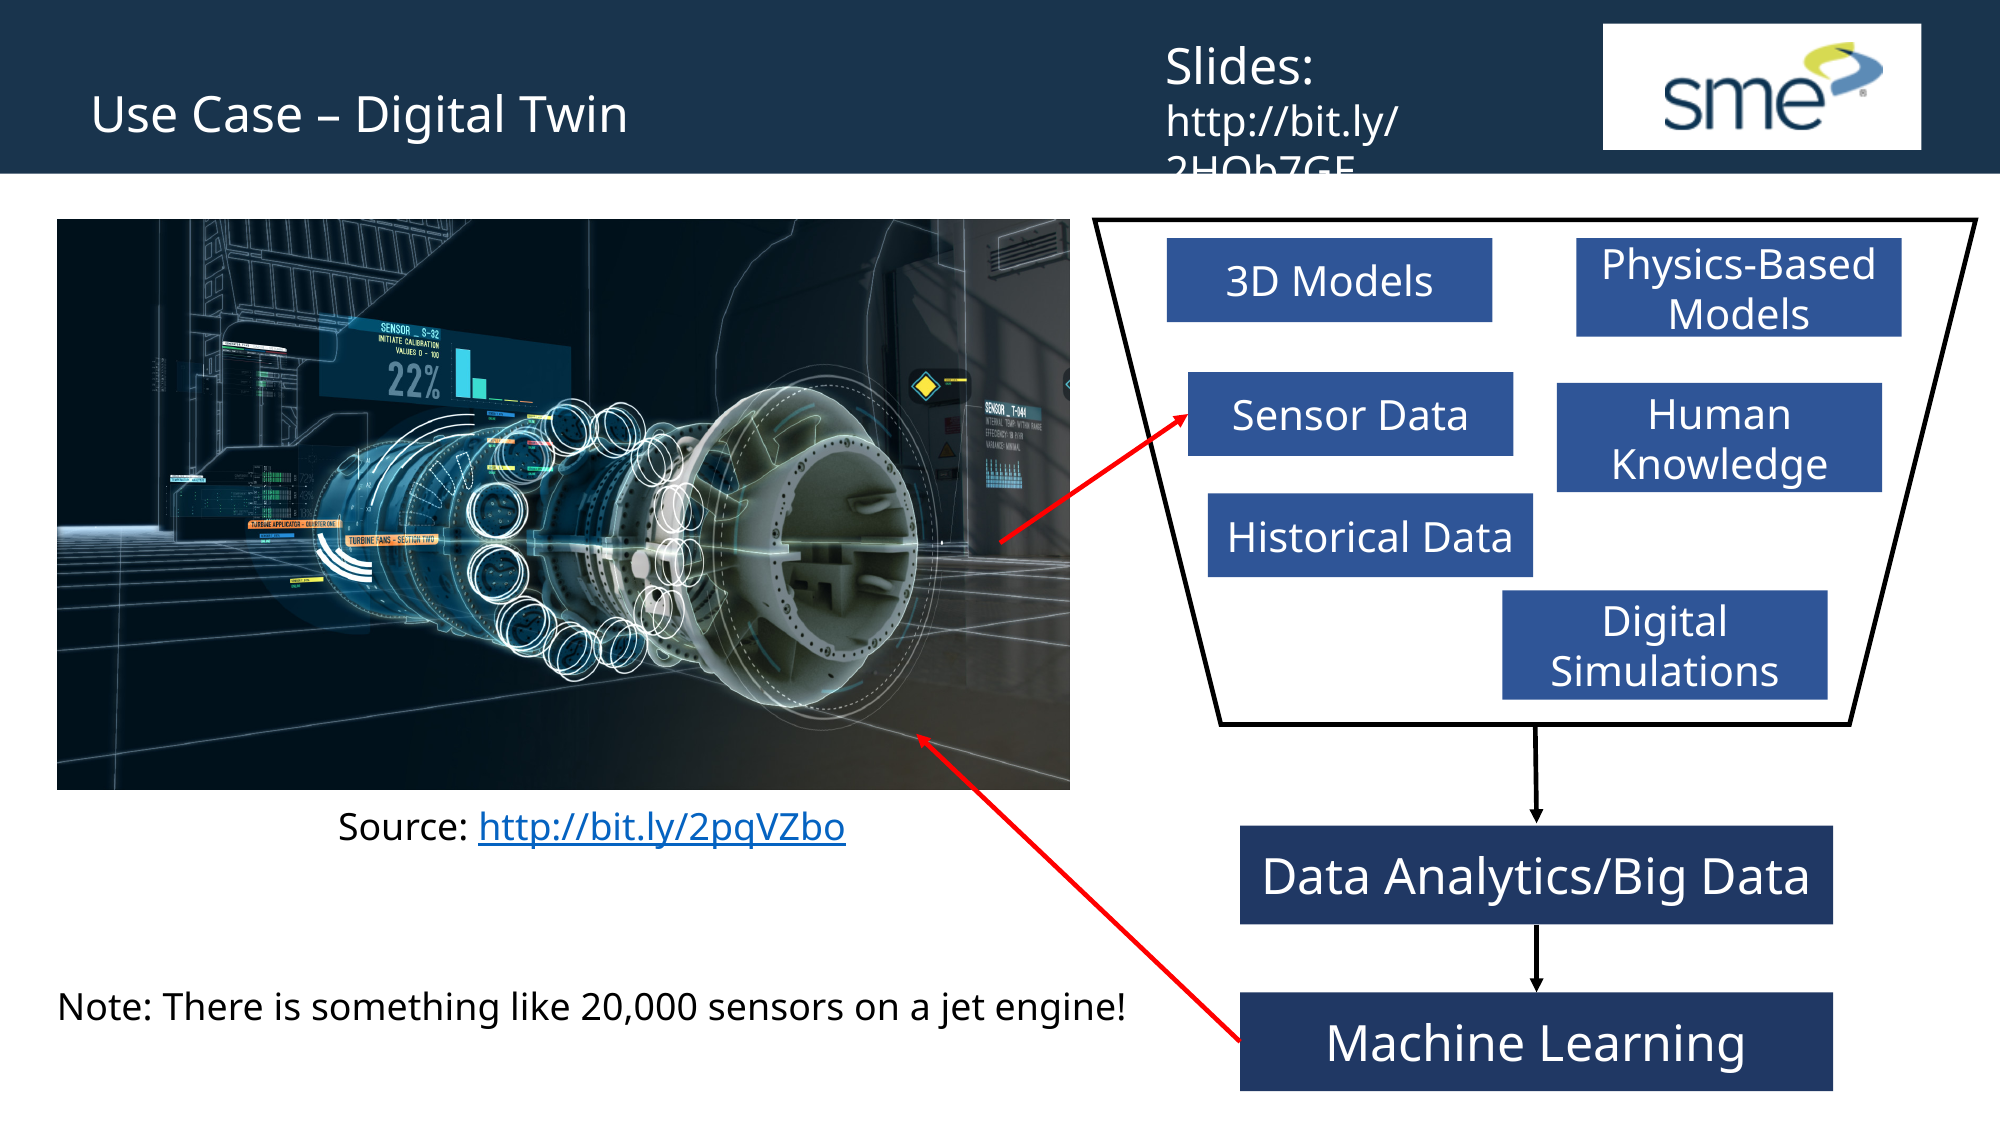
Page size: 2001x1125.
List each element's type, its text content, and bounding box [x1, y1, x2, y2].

text_box Human Knowledge [1556, 382, 1883, 493]
text_box Digital Simulations [1501, 589, 1829, 701]
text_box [916, 733, 1241, 1042]
text_box Data Analytics/Big Data [1241, 825, 1834, 925]
text_box Slides: http://bit.ly/2HOb7GE [1150, 26, 1591, 202]
text_box Machine Learning [1239, 991, 1834, 1092]
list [1664, 42, 1883, 132]
text_box Historical Data [1207, 492, 1534, 578]
text_box Source: http://bit.ly/2pqVZbo [323, 795, 861, 862]
picture [57, 219, 1070, 790]
text_box Note: There is something like 20,000 sensors on a jet engine! [42, 975, 916, 1036]
text_box [1093, 218, 1977, 726]
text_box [999, 413, 1189, 543]
text_box [1602, 23, 1922, 151]
title Use Case – Digital Twin [0, 0, 2000, 174]
